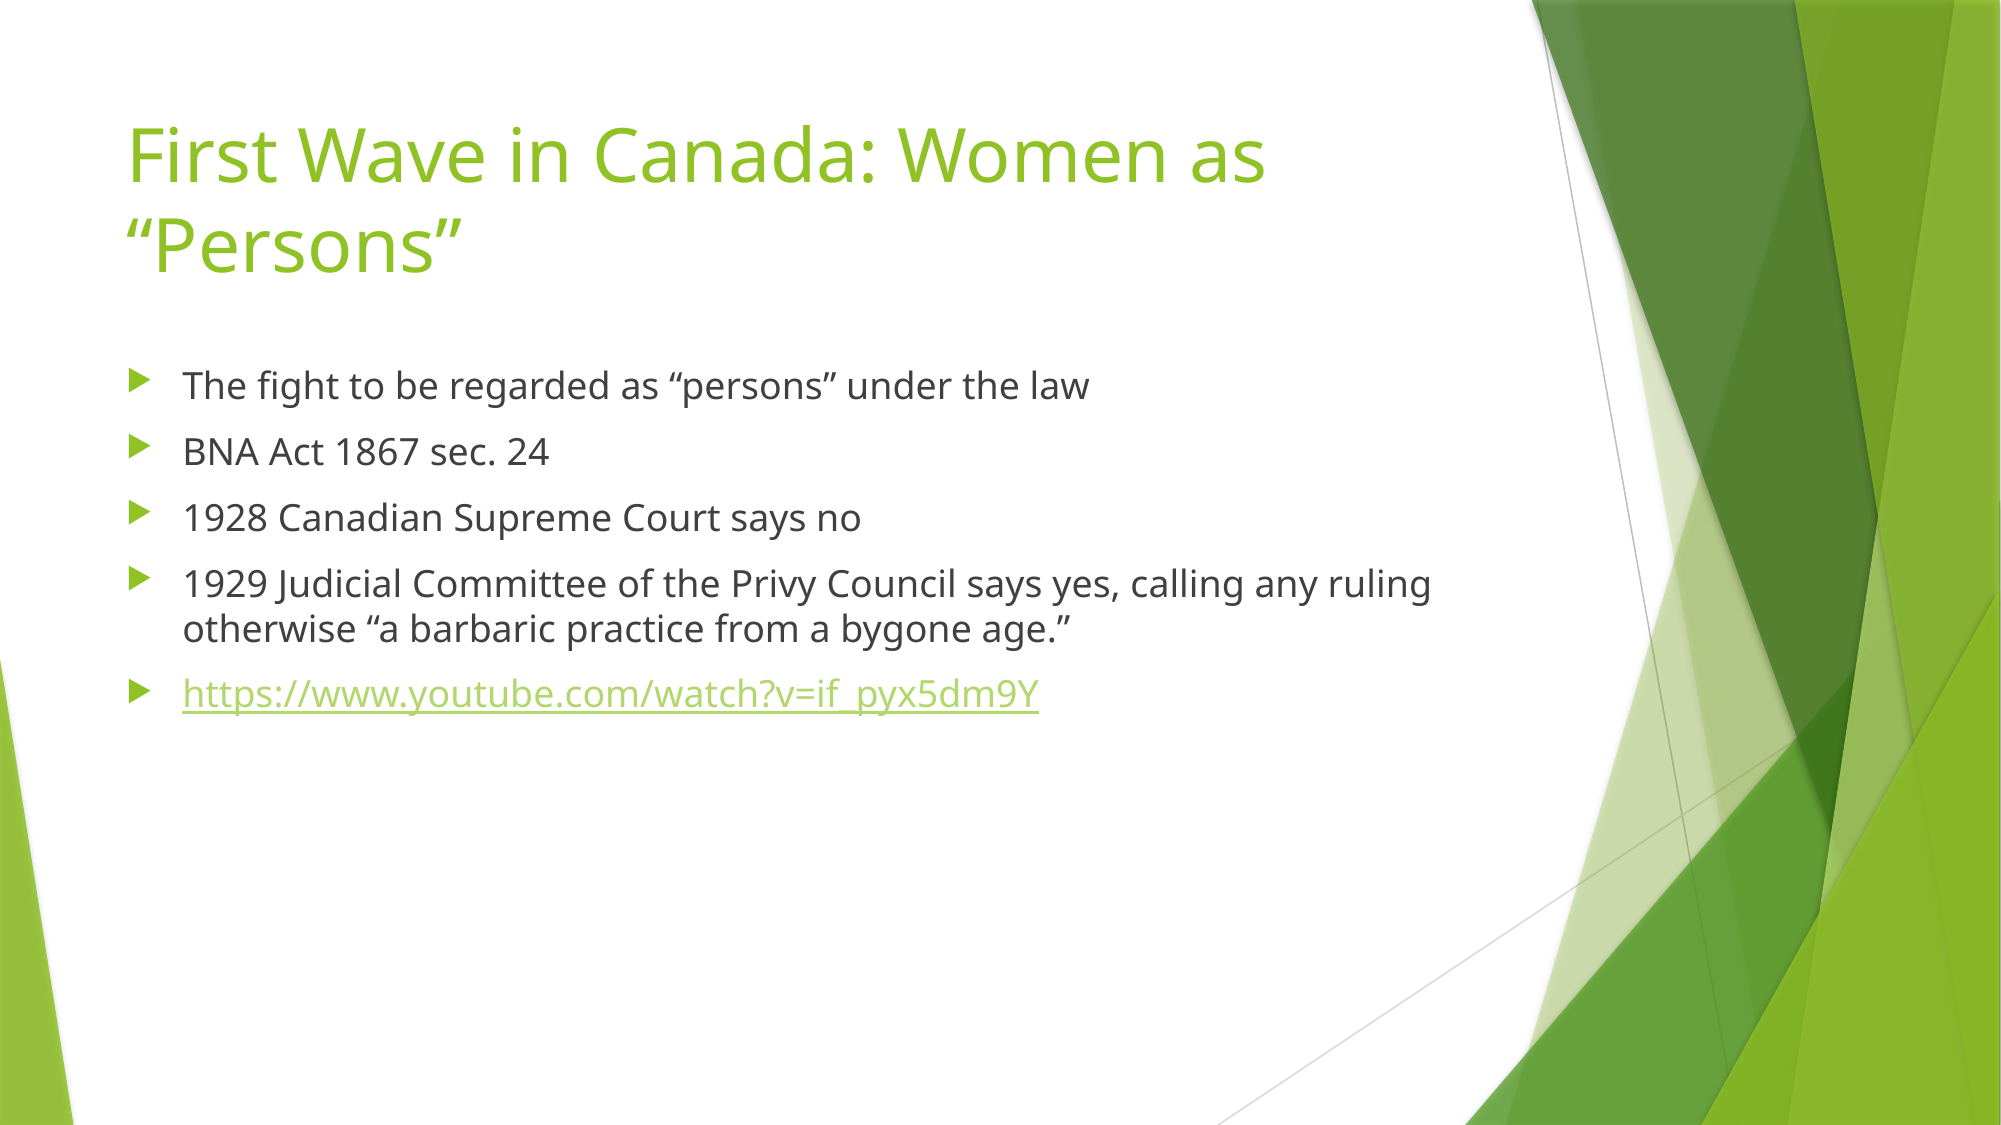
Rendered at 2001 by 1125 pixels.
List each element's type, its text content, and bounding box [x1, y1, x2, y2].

title First Wave in Canada: Women as “Persons” [111, 99, 1522, 317]
list The fight to be regarded as “persons” under the law BNA Act 1867 sec. 24 1928 Canadian Supreme Court says no 1929 Judicial Committee of the Privy Council says yes, calling any ruling otherwise “a barbaric practice from a bygone age.” https://www.youtube.com/watch?v=if_pyx5dm9Y [111, 354, 1522, 992]
